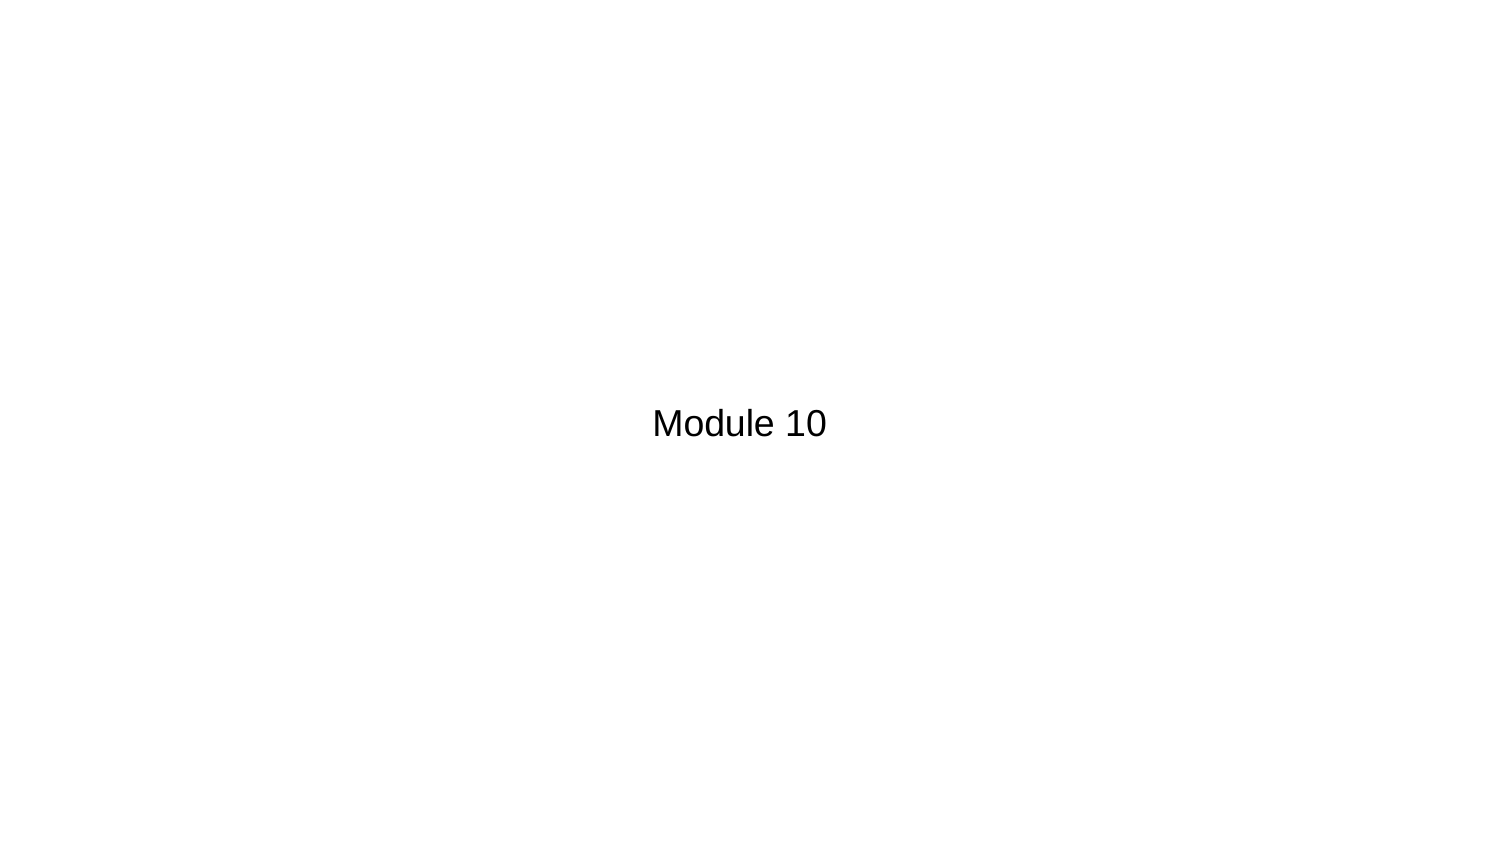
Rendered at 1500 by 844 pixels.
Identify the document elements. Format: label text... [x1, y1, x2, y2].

text_box Module 10 [637, 391, 863, 452]
